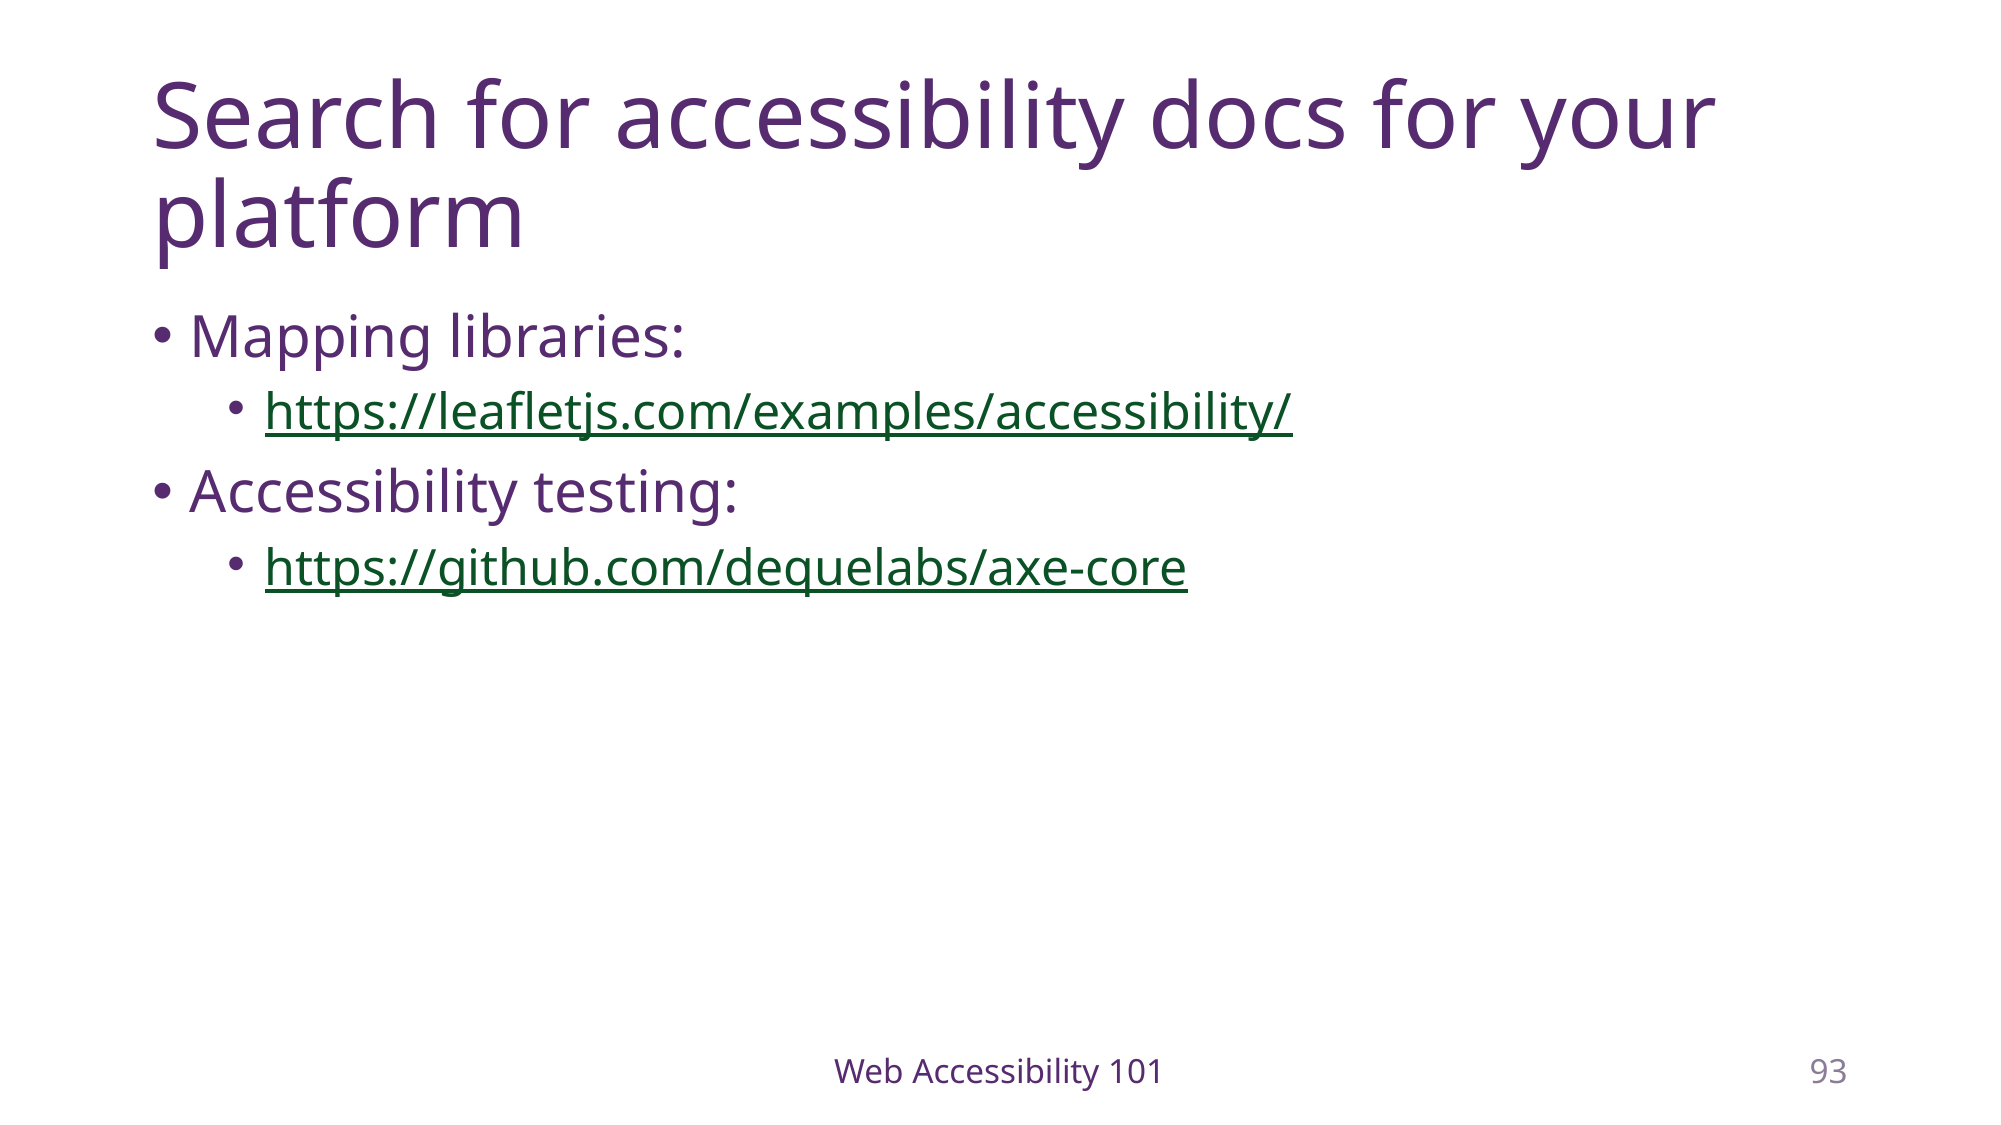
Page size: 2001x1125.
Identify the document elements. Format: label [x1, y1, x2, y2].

slide_number [1412, 1042, 1863, 1103]
list [137, 299, 1863, 1014]
footer [662, 1042, 1338, 1103]
title [137, 59, 1863, 278]
